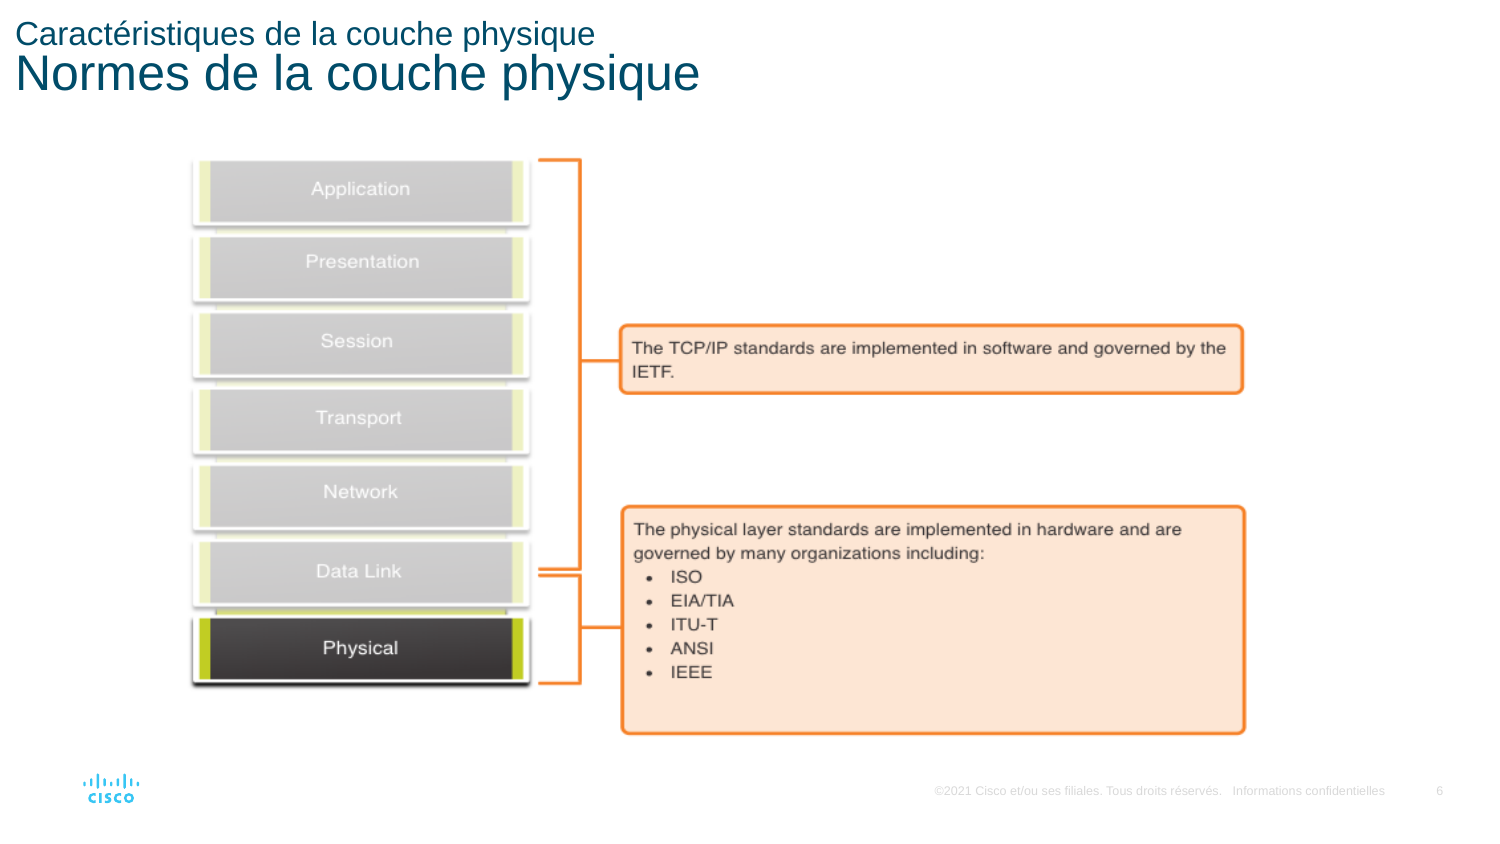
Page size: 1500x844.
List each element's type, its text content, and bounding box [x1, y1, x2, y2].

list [180, 136, 1260, 748]
title Caractéristiques de la couche physique Normes de la couche physique [0, 0, 1369, 121]
